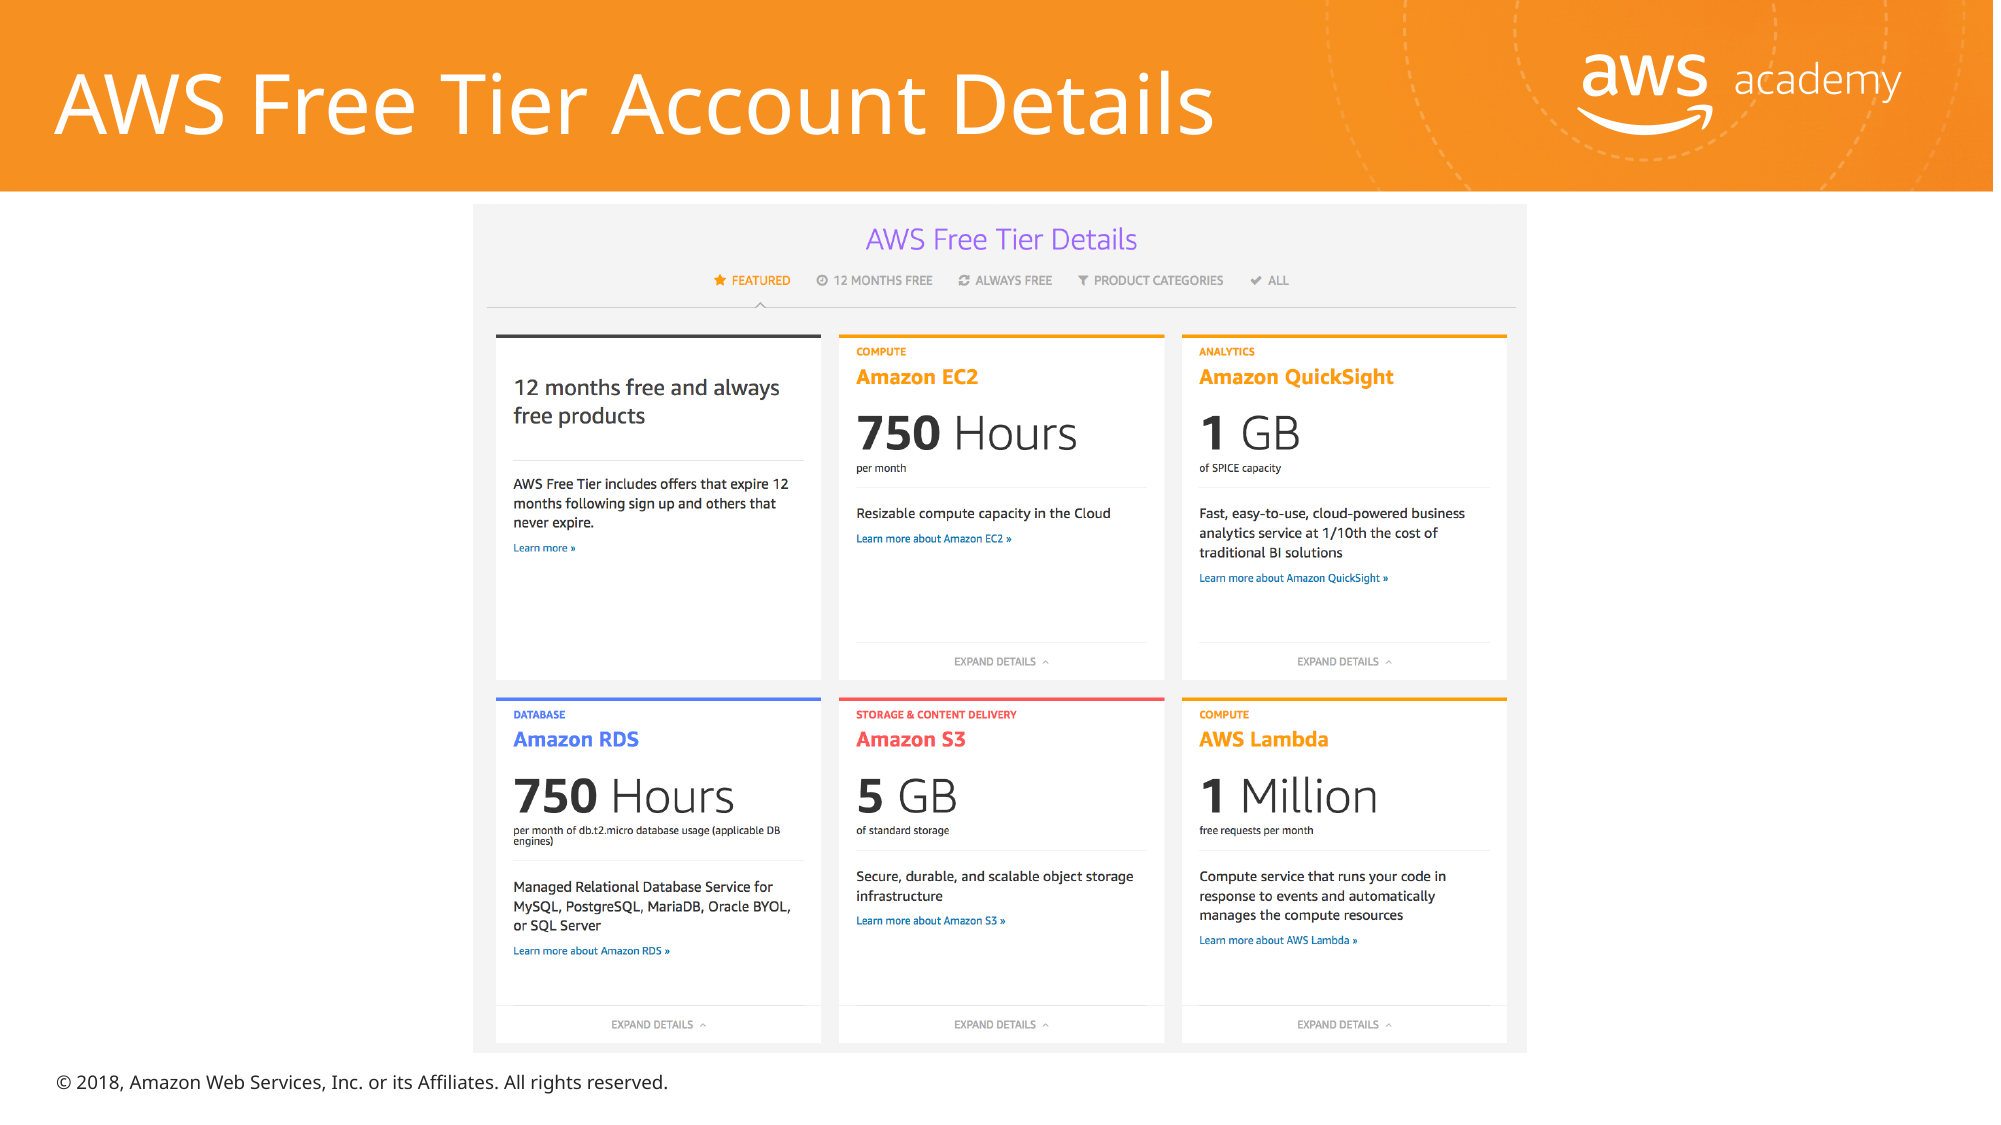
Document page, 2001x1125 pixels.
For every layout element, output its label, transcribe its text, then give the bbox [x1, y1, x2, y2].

title AWS Free Tier Account Details [39, 43, 1562, 172]
picture [0, 0, 1993, 1125]
